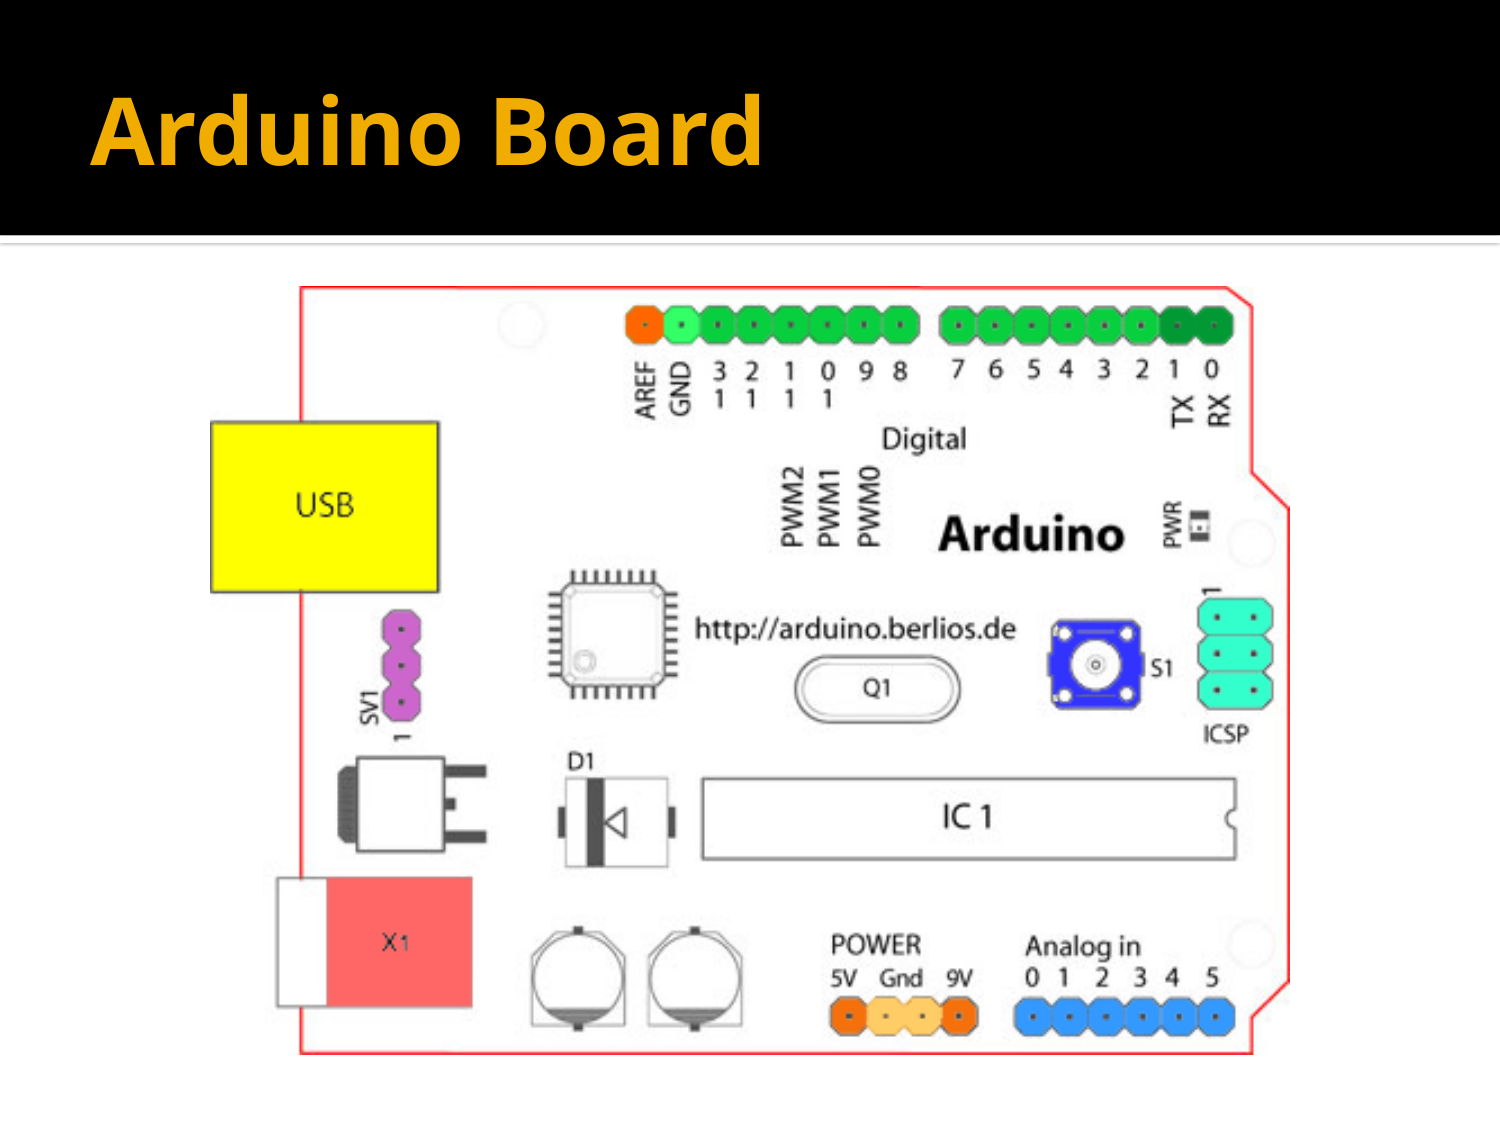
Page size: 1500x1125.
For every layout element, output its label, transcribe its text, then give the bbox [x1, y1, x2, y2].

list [210, 286, 1290, 1055]
title Arduino Board [75, 25, 1425, 231]
